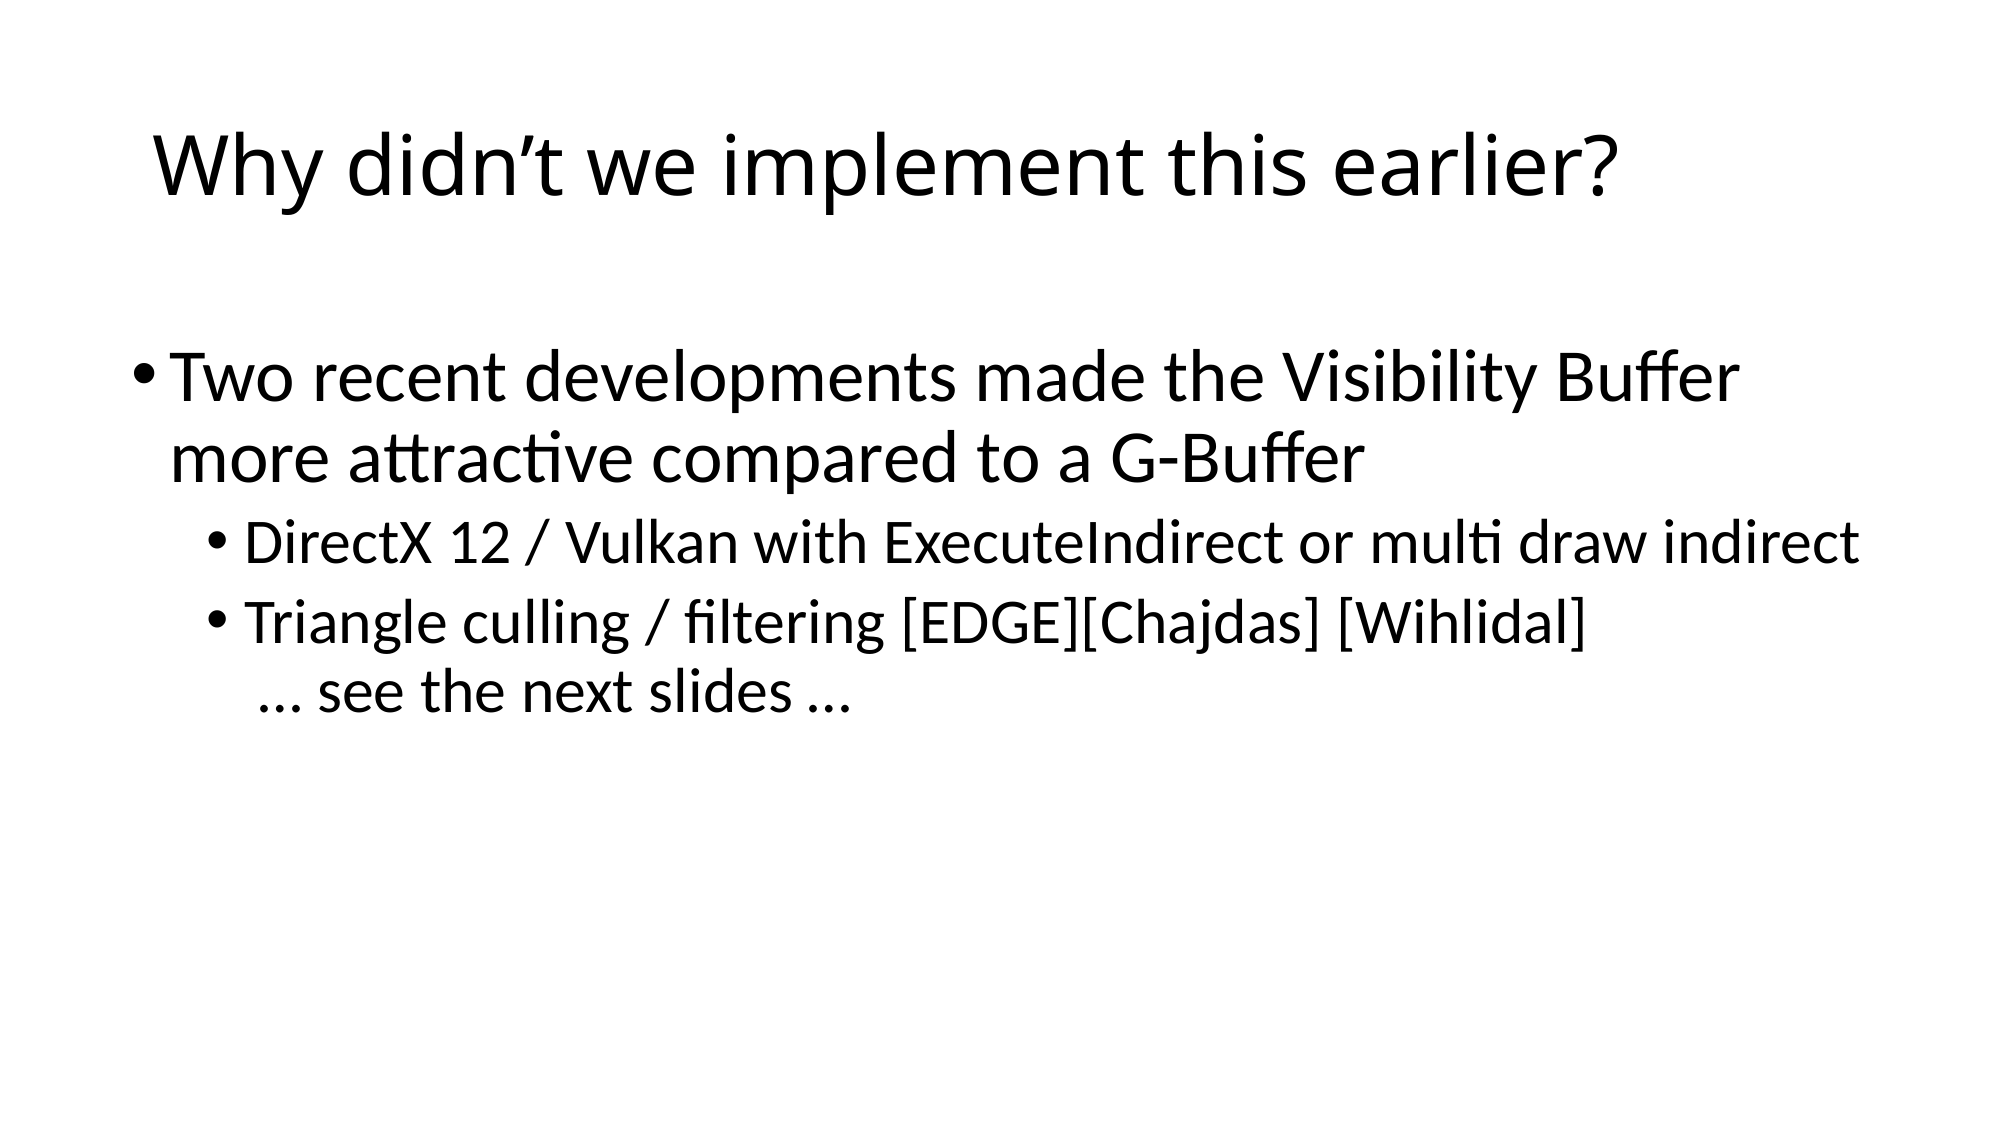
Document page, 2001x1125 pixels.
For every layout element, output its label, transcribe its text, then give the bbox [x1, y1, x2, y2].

title Why didn’t we implement this earlier? [137, 59, 1863, 278]
list Two recent developments made the Visibility Buffer more attractive compared to a G-Buffer DirectX 12 / Vulkan with ExecuteIndirect or multi draw indirect Triangle culling / filtering [EDGE][Chajdas] [Wihlidal] … see the next slides … [116, 329, 1884, 1039]
